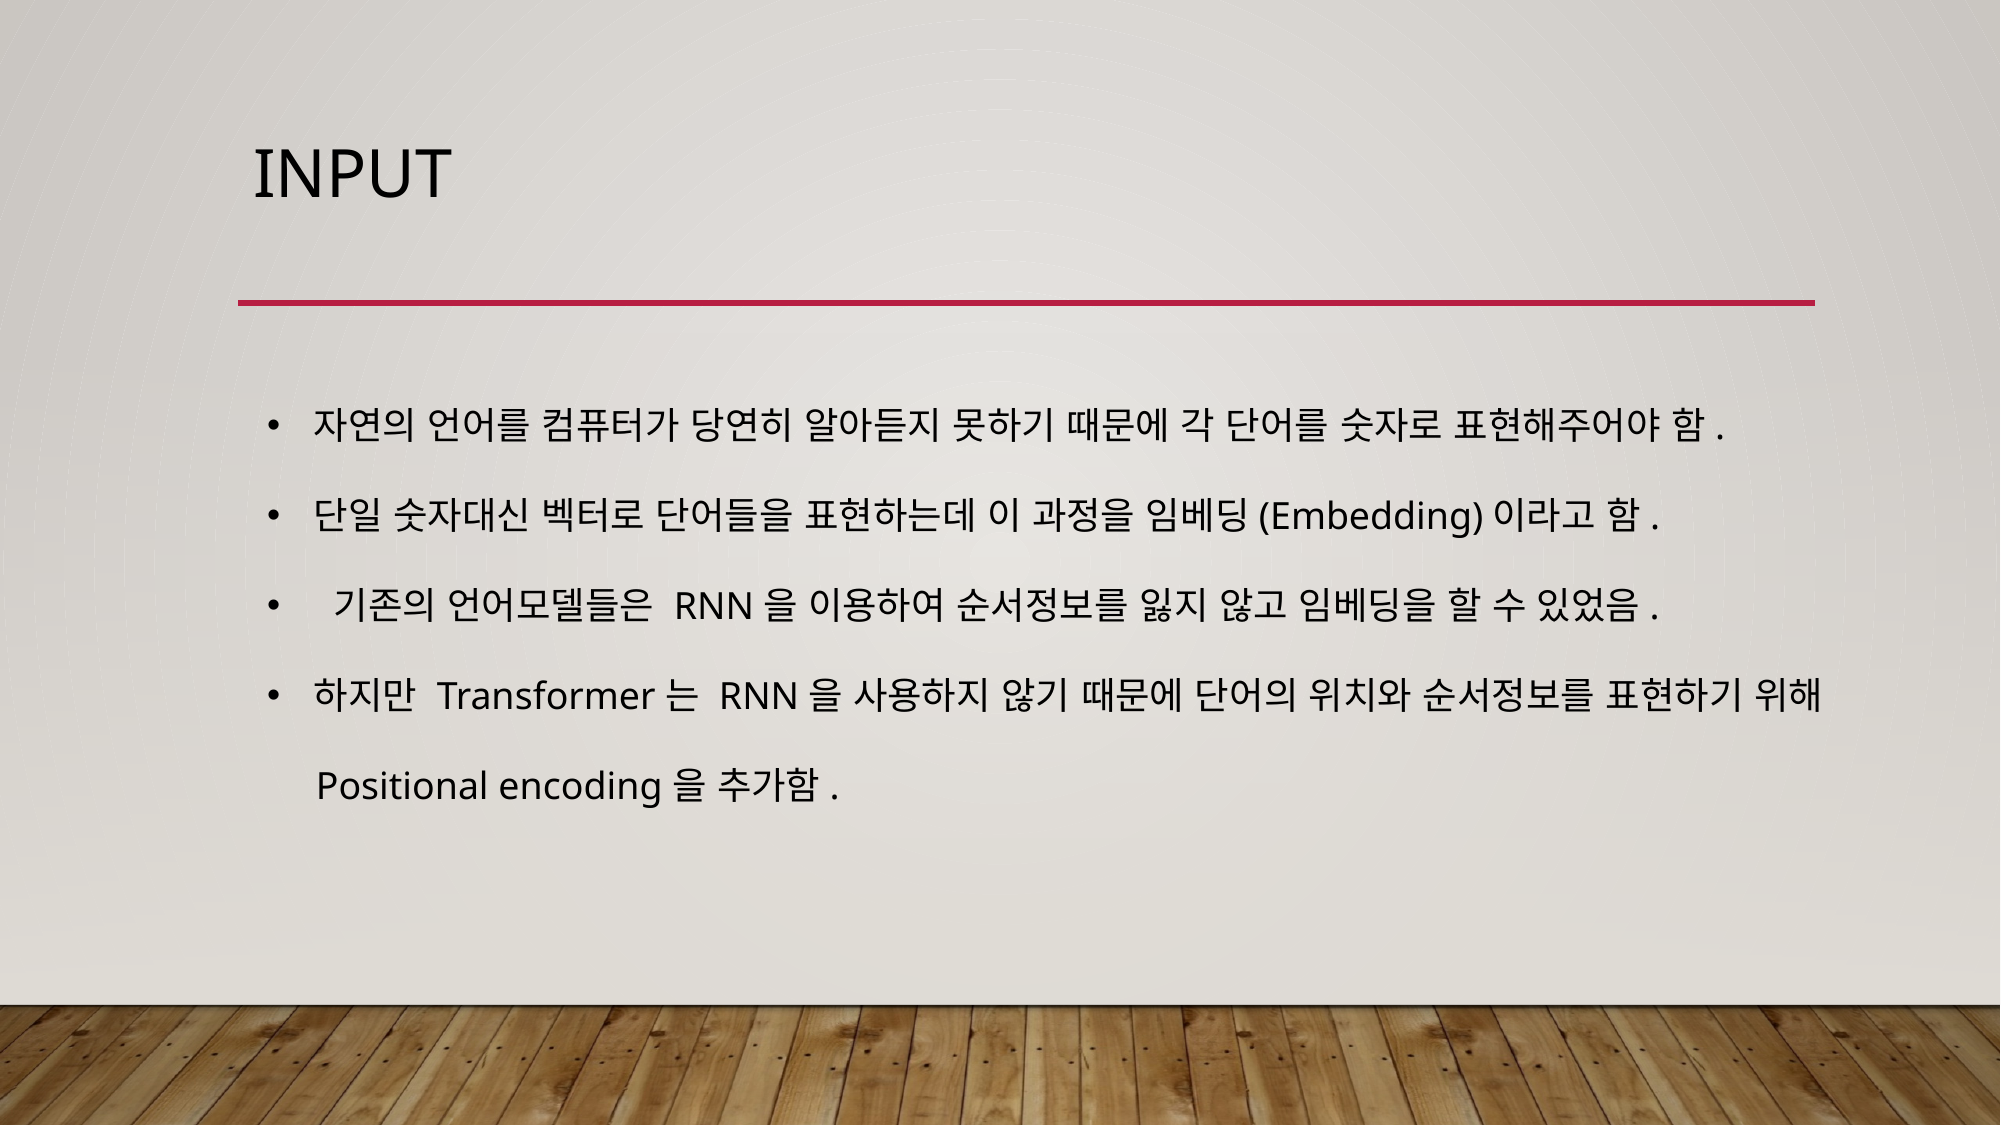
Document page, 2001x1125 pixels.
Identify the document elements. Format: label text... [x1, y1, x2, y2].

picture [0, 1005, 2000, 1125]
title INPUT [238, 131, 1814, 305]
text_box 자연의 언어를 컴퓨터가 당연히 알아듣지 못하기 때문에 각 단어를 숫자로 표현해주어야 함. 단일 숫자대신 벡터로 단어들을 표현하는데 이 과정을 임베딩(Embedding)이라고 함. 기존의 언어모델들은 RNN을 이용하여 순서정보를 잃지 않고 임베딩을 할 수 있었음. 하지만 Transformer는 RNN을 사용하지 않기 때문에 단어의 위치와 순서정보를 표현하기 위해 Positional encoding을 추가함. [252, 349, 1850, 815]
